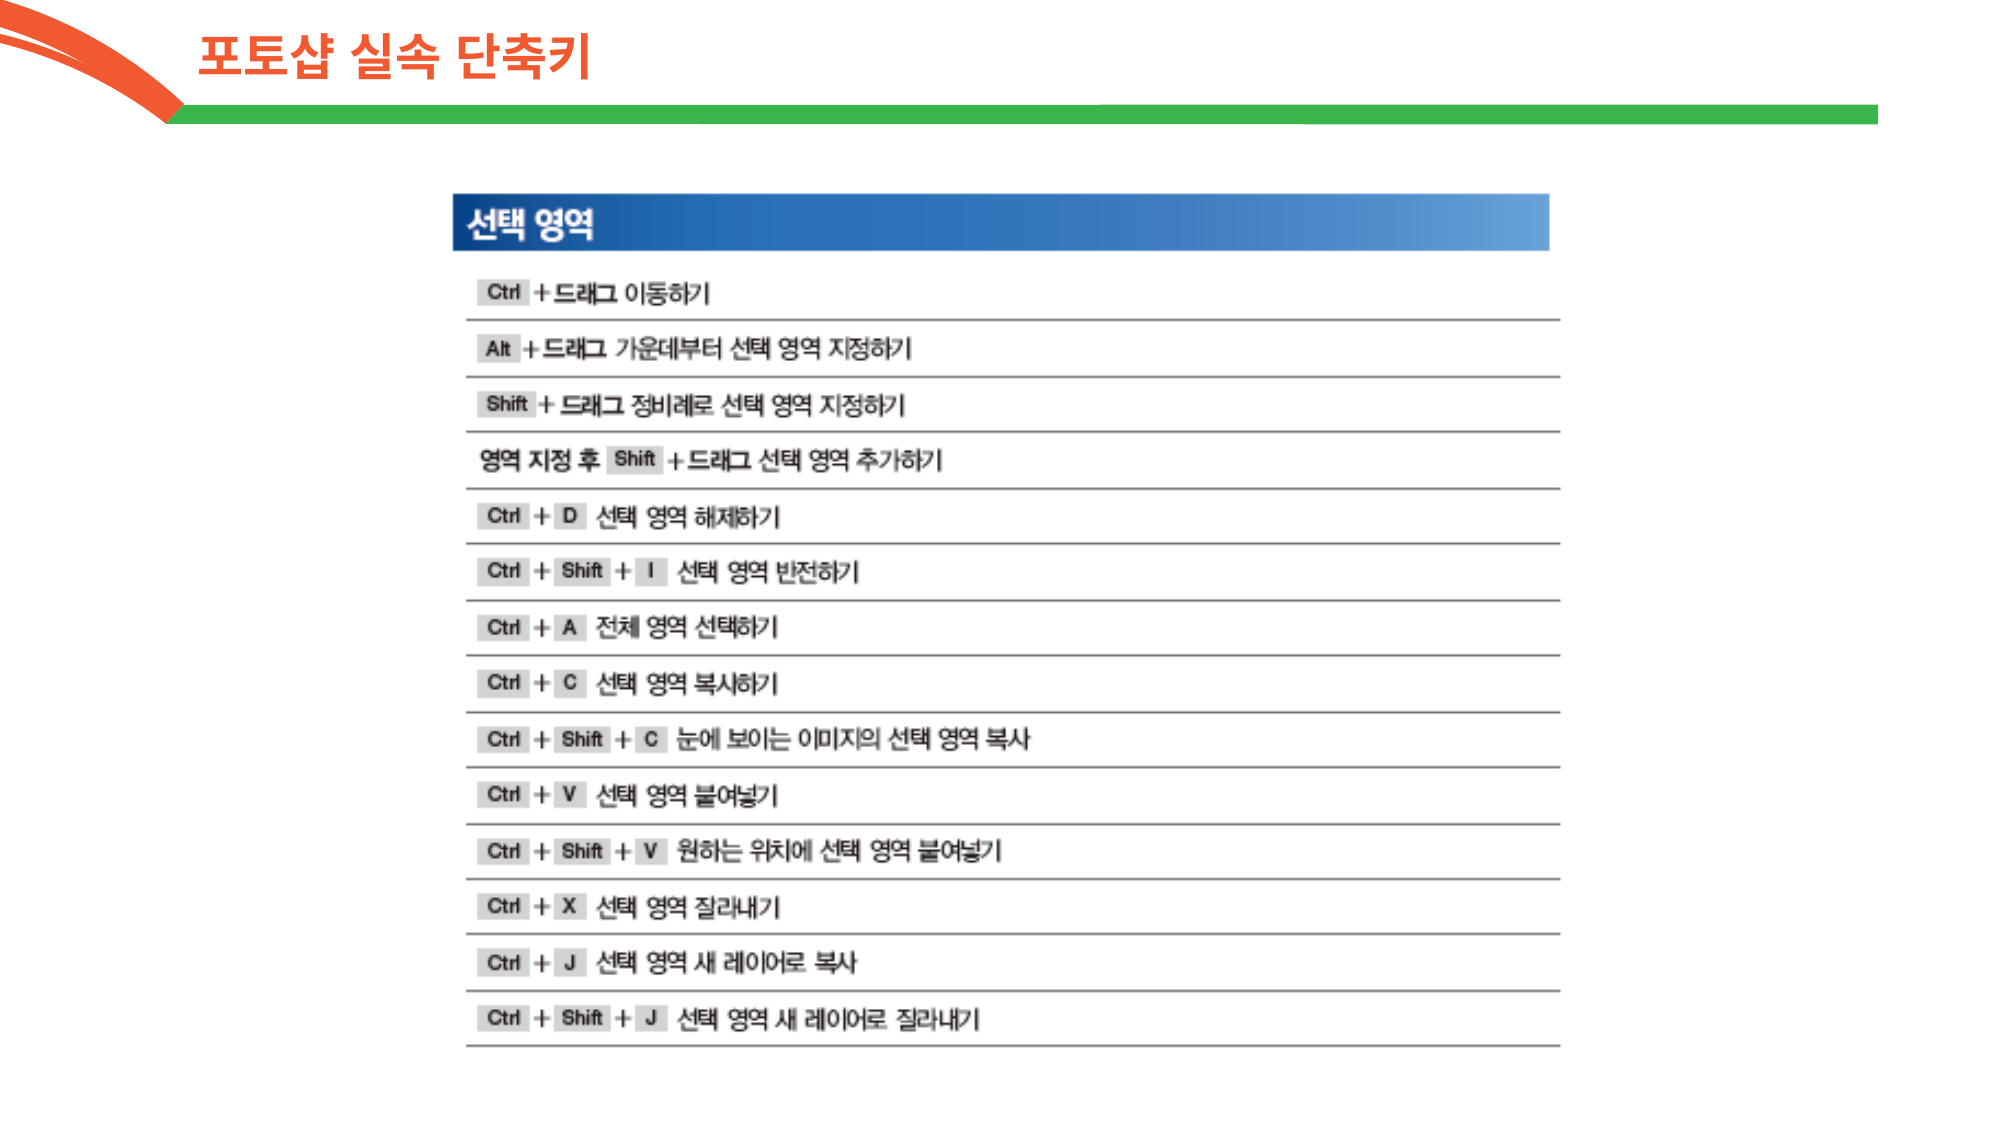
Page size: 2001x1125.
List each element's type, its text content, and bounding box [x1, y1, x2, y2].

title 포토샵 실속 단축키 [183, 24, 1836, 95]
picture [447, 190, 1572, 1065]
